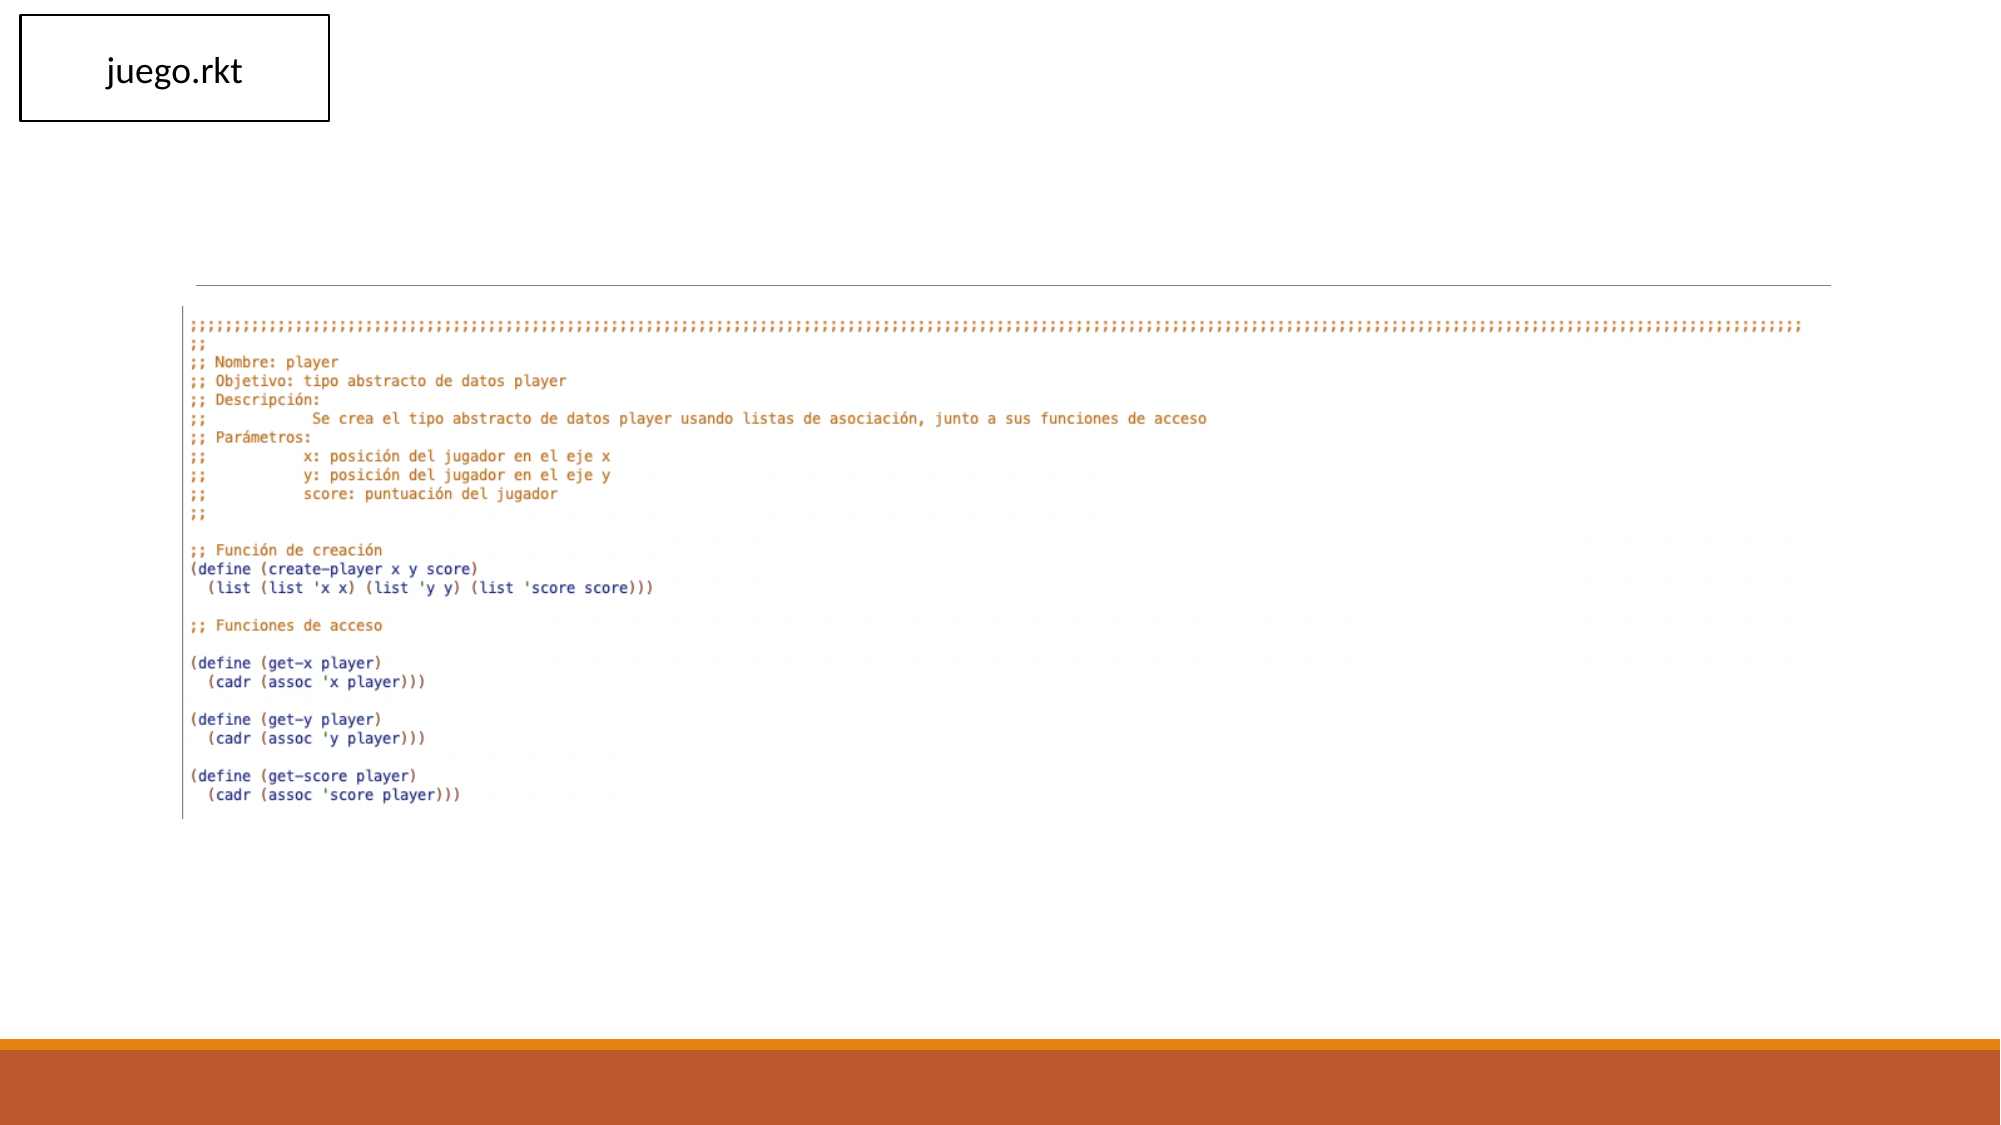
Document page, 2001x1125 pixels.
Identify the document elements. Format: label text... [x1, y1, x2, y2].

picture [181, 305, 1819, 820]
text_box juego.rkt [19, 14, 330, 122]
